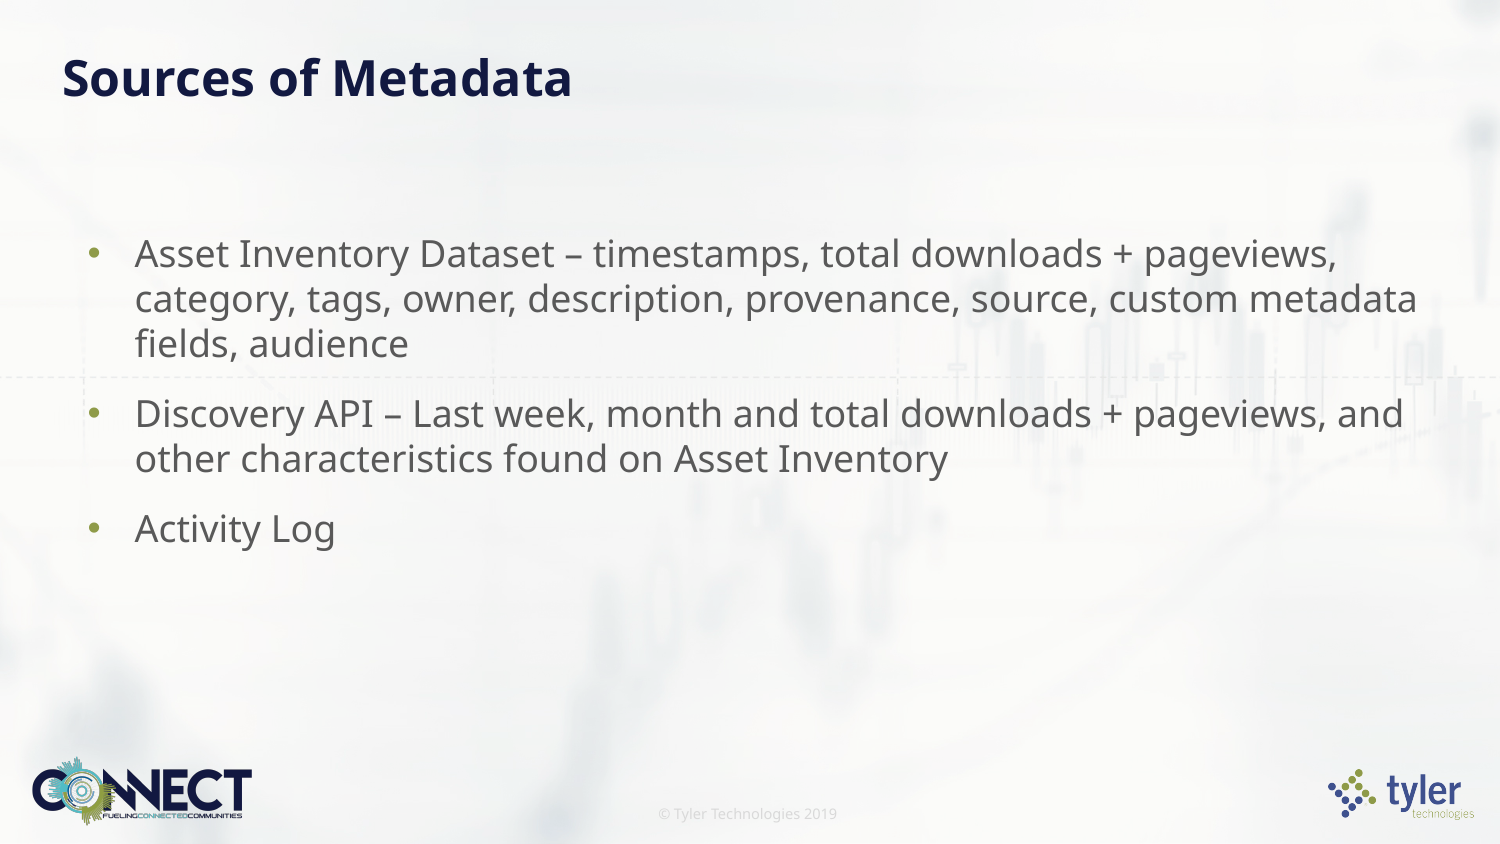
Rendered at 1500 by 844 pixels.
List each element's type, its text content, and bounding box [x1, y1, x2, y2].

list Asset Inventory Dataset – timestamps, total downloads + pageviews, category, tags, owner, description, provenance, source, custom metadata fields, audience Discovery API – Last week, month and total downloads + pageviews, and other characteristics found on Asset Inventory Activity Log [72, 134, 1449, 717]
title Sources of Metadata [47, 32, 1453, 121]
picture [1328, 769, 1474, 820]
picture [31, 756, 253, 826]
